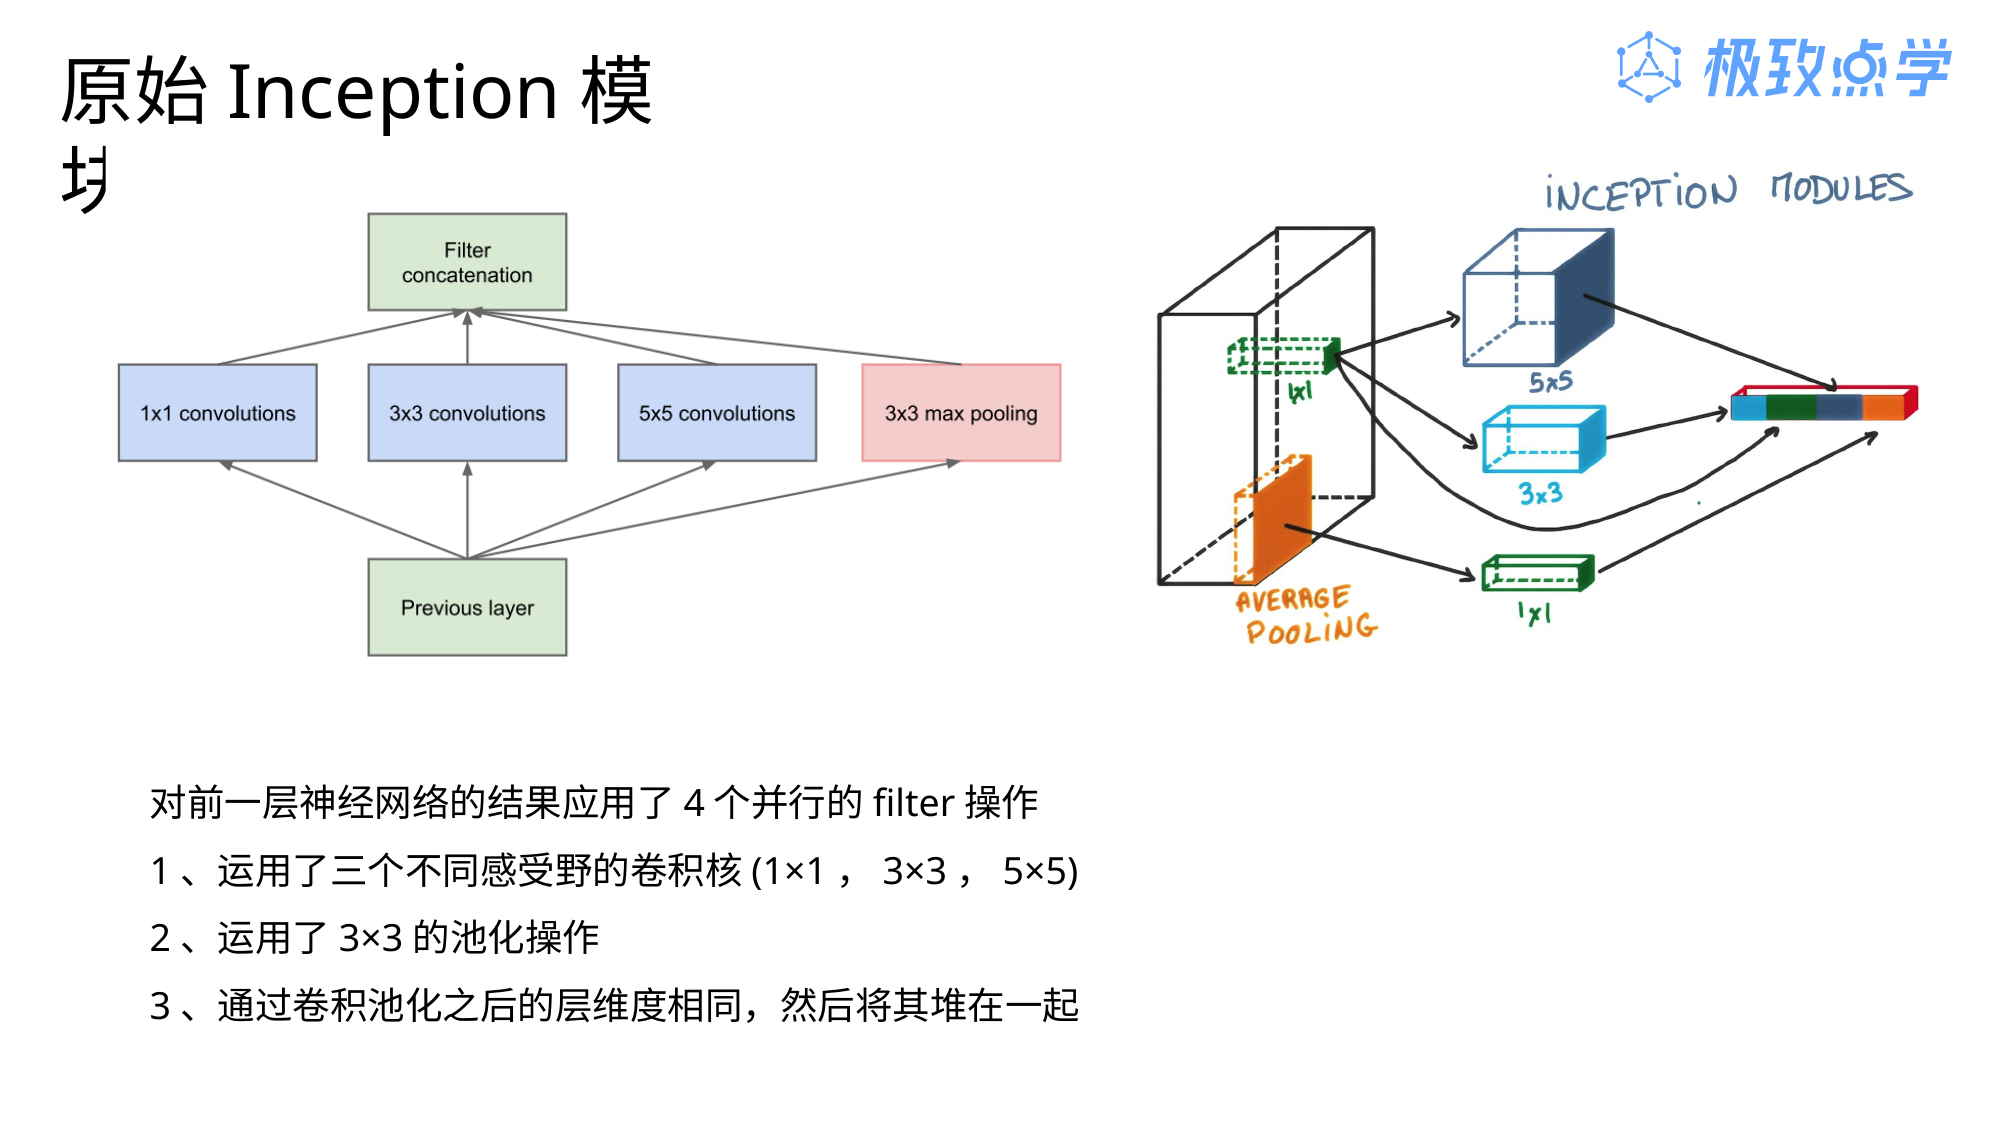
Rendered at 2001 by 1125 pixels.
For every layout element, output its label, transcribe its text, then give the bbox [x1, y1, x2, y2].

picture [1135, 142, 1944, 657]
text_box 原始Inception模块 [44, 36, 721, 232]
picture [105, 142, 1075, 676]
text_box 对前一层神经网络的结果应用了4个并行的filter操作 1、运用了三个不同感受野的卷积核(1×1，3×3，5×5) 2、运用了3×3的池化操作 3、通过卷积池化之后的层维度相同，然后将其堆在一起 [134, 749, 1364, 1035]
picture [1617, 30, 1952, 103]
